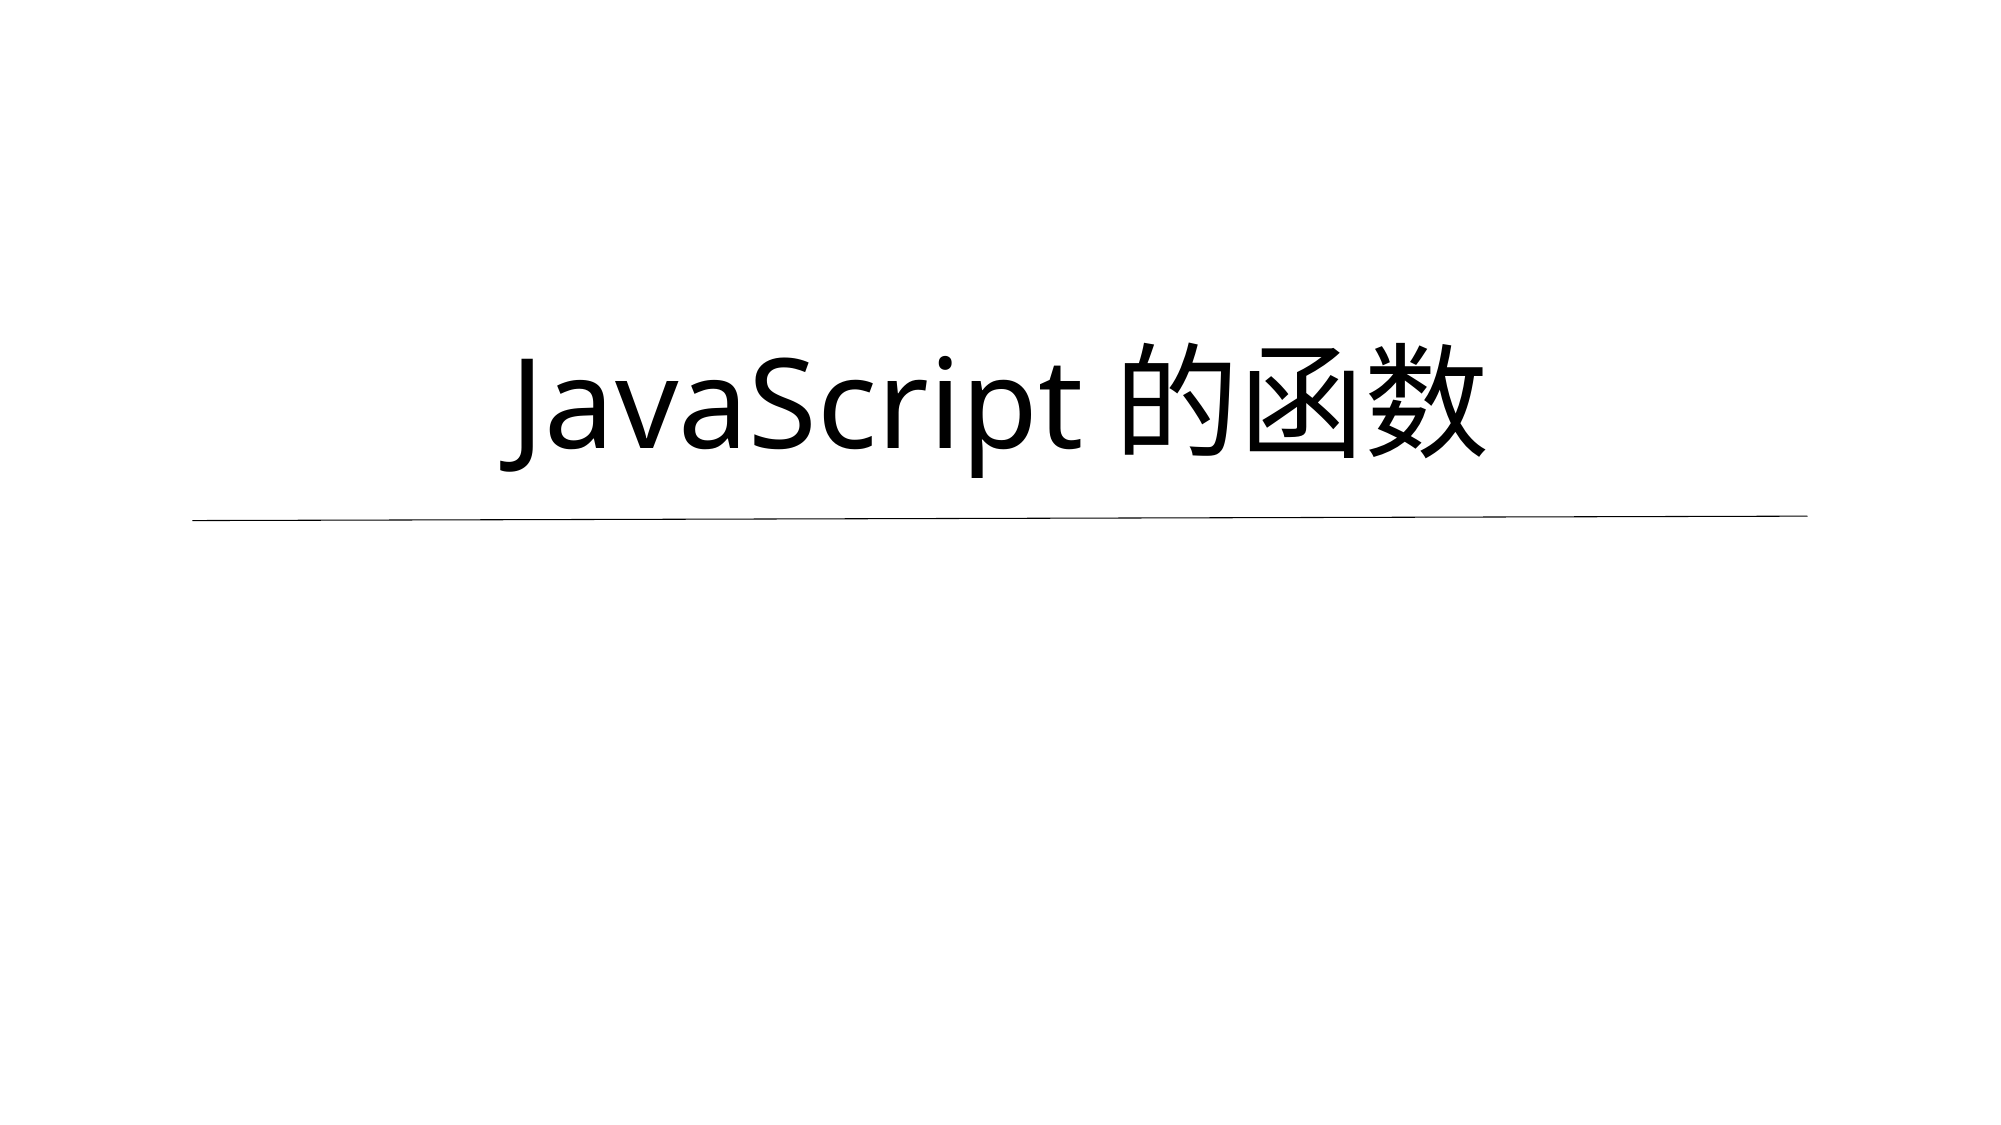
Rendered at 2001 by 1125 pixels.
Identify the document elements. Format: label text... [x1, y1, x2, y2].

title JavaScript的函数 [249, 219, 1750, 484]
